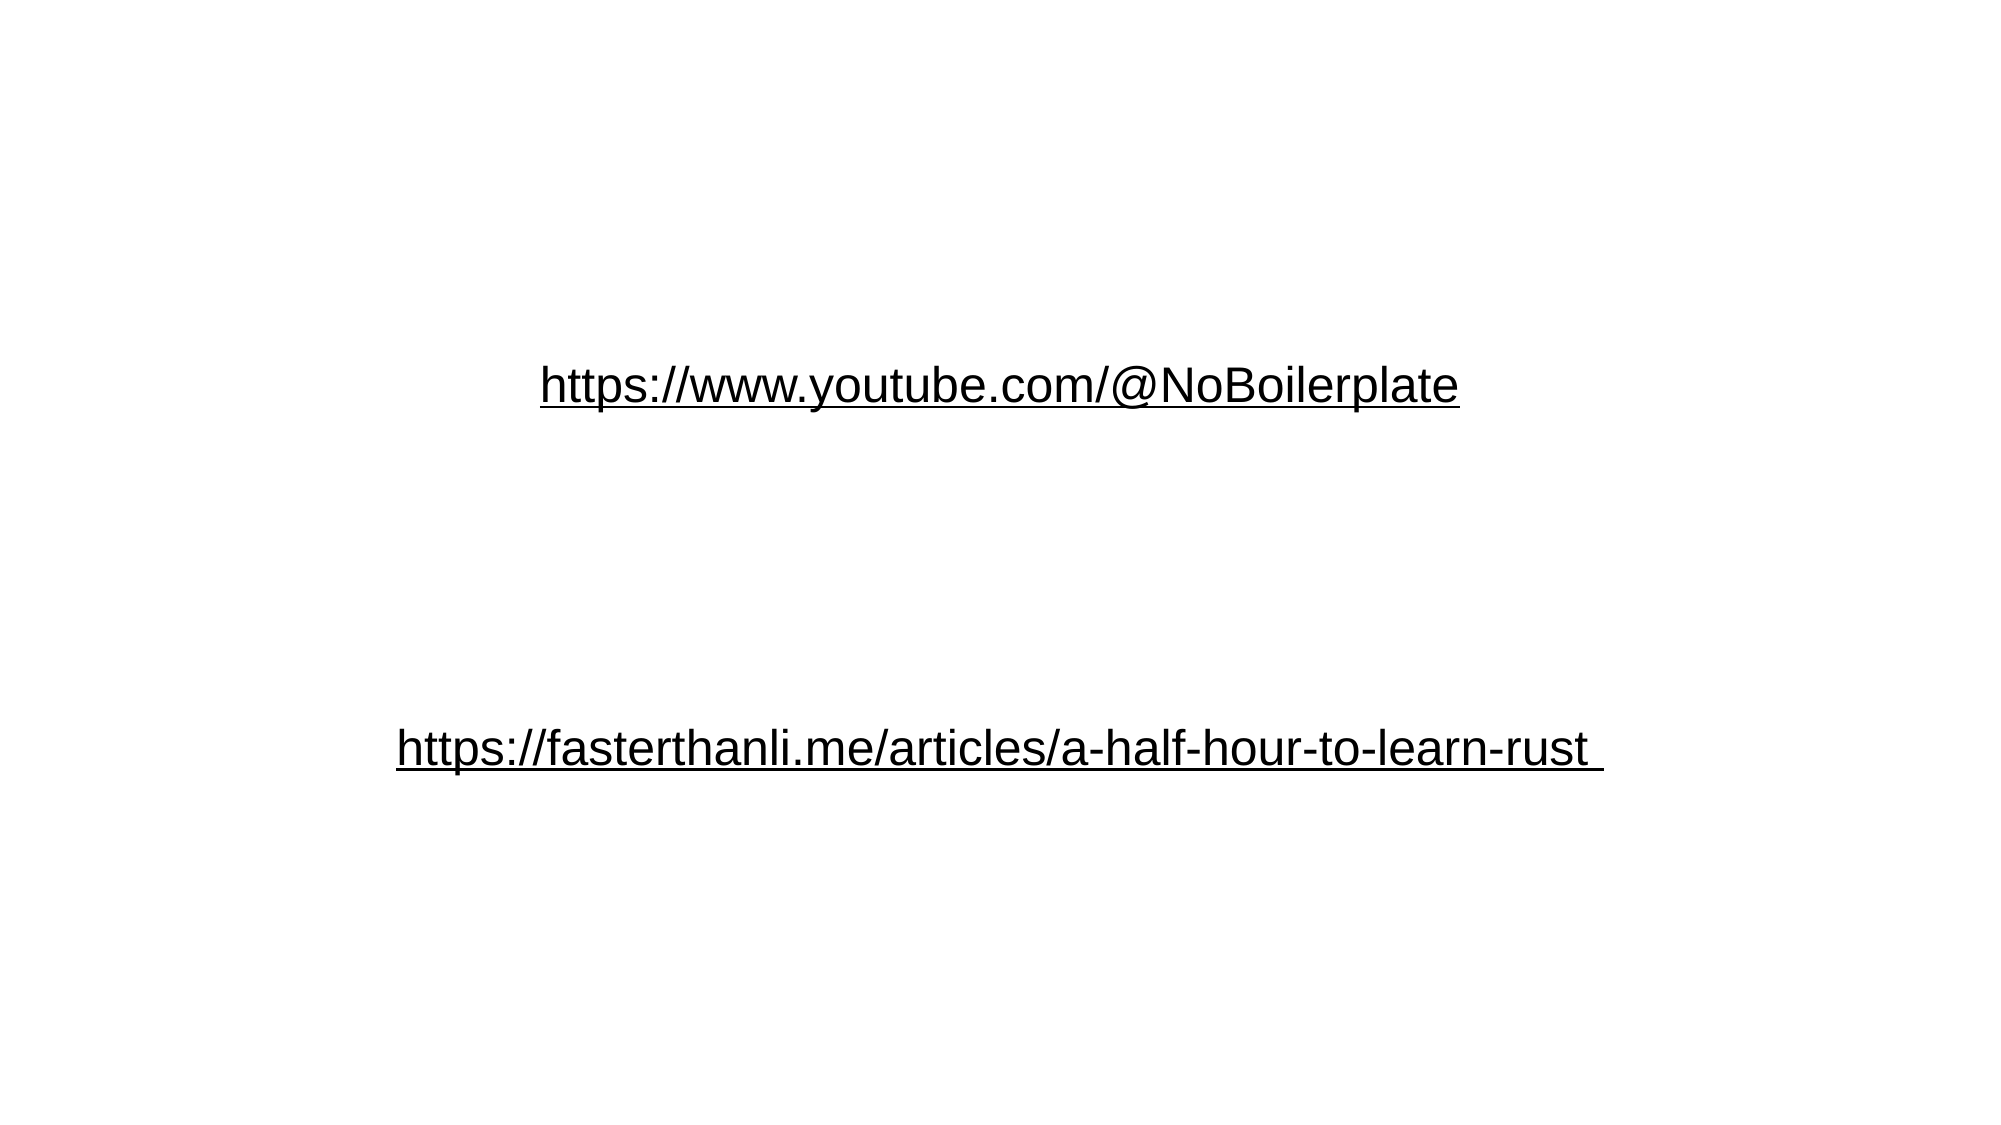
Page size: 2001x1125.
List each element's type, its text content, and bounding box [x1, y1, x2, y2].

text_box https://www.youtube.com/@NoBoilerplate [166, 352, 1834, 546]
text_box https://fasterthanli.me/articles/a-half-hour-to-learn-rust [166, 715, 1834, 909]
